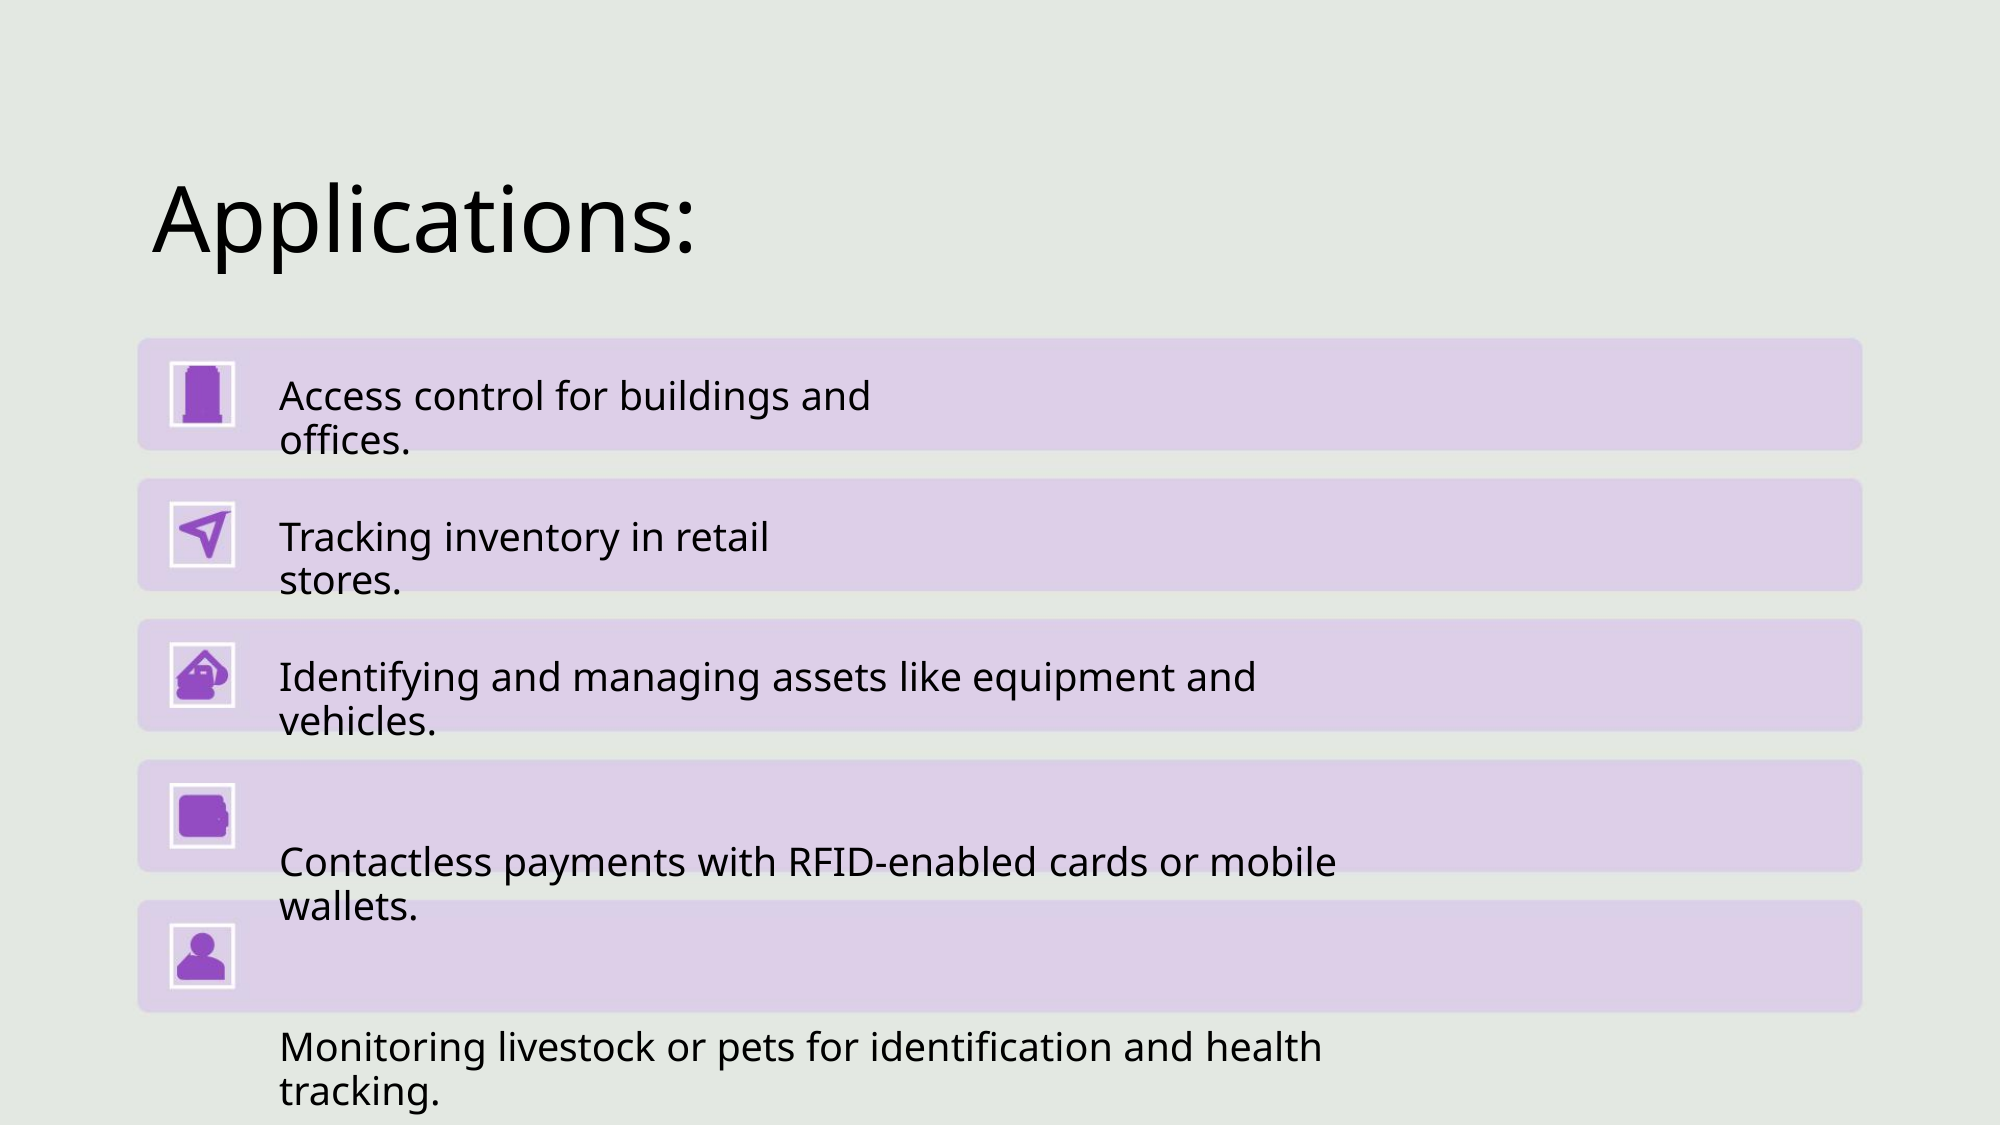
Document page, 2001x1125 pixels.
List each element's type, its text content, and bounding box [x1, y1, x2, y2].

text_box Applications: [152, 163, 833, 272]
text_box [0, 0, 2000, 1125]
text_box Access control for buildings and offices. [279, 374, 925, 463]
text_box Tracking inventory in retail stores. [279, 514, 837, 603]
text_box Identifying and managing assets like equipment and vehicles. Contactless payments with RFID-enabled cards or mobile wallets. Monitoring livestock or pets for identification and health tracking. [279, 655, 1339, 1114]
